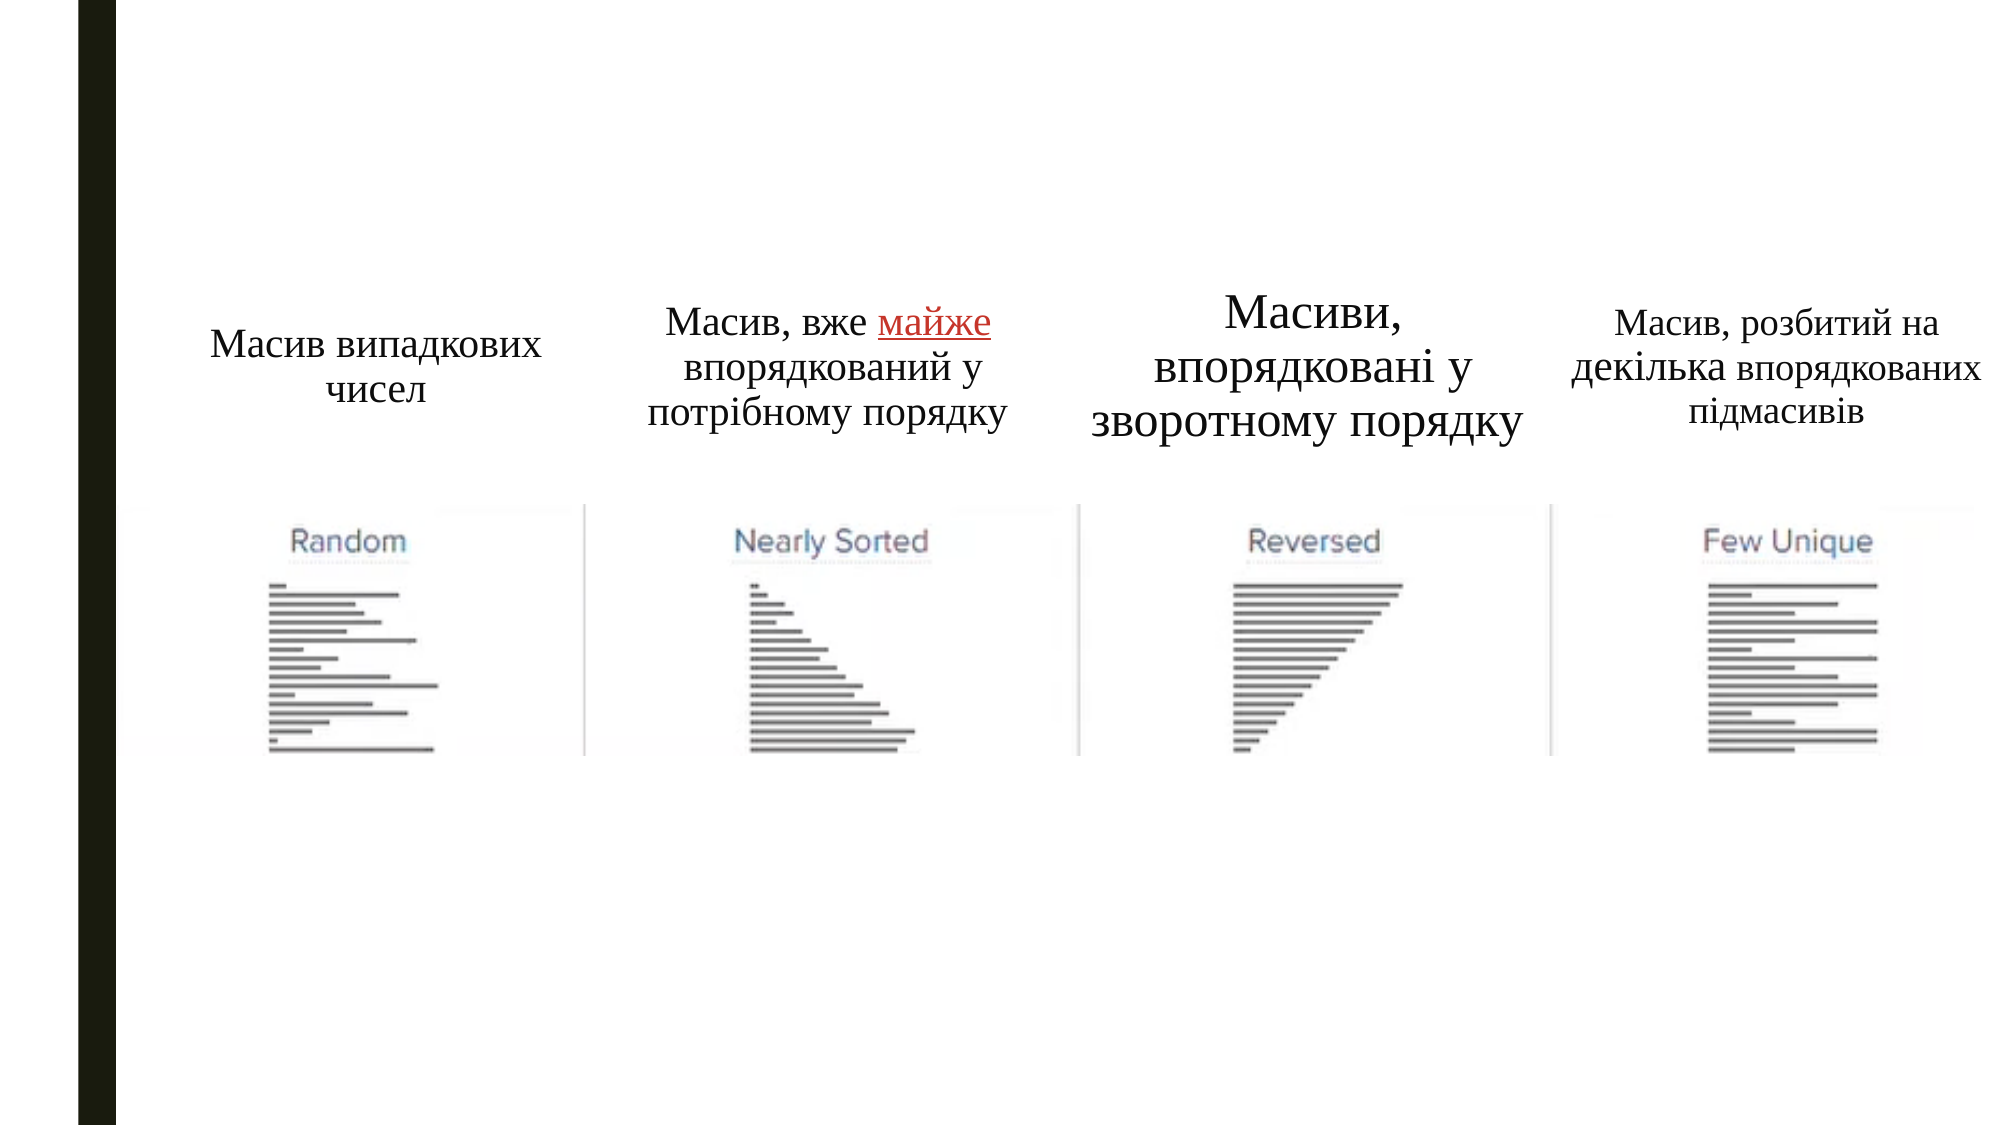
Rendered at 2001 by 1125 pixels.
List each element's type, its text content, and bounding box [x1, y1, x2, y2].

text_box Масив, розбитий на декілька впорядкованих підмасивів [1554, 275, 2000, 458]
text_box Масив випадкових чисел [159, 275, 594, 458]
text_box Масив, вже майже впорядкований у потрібному порядку [594, 275, 1074, 458]
text_box Масиви, впорядковані у зворотному порядку [1074, 275, 1554, 458]
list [117, 503, 1975, 757]
